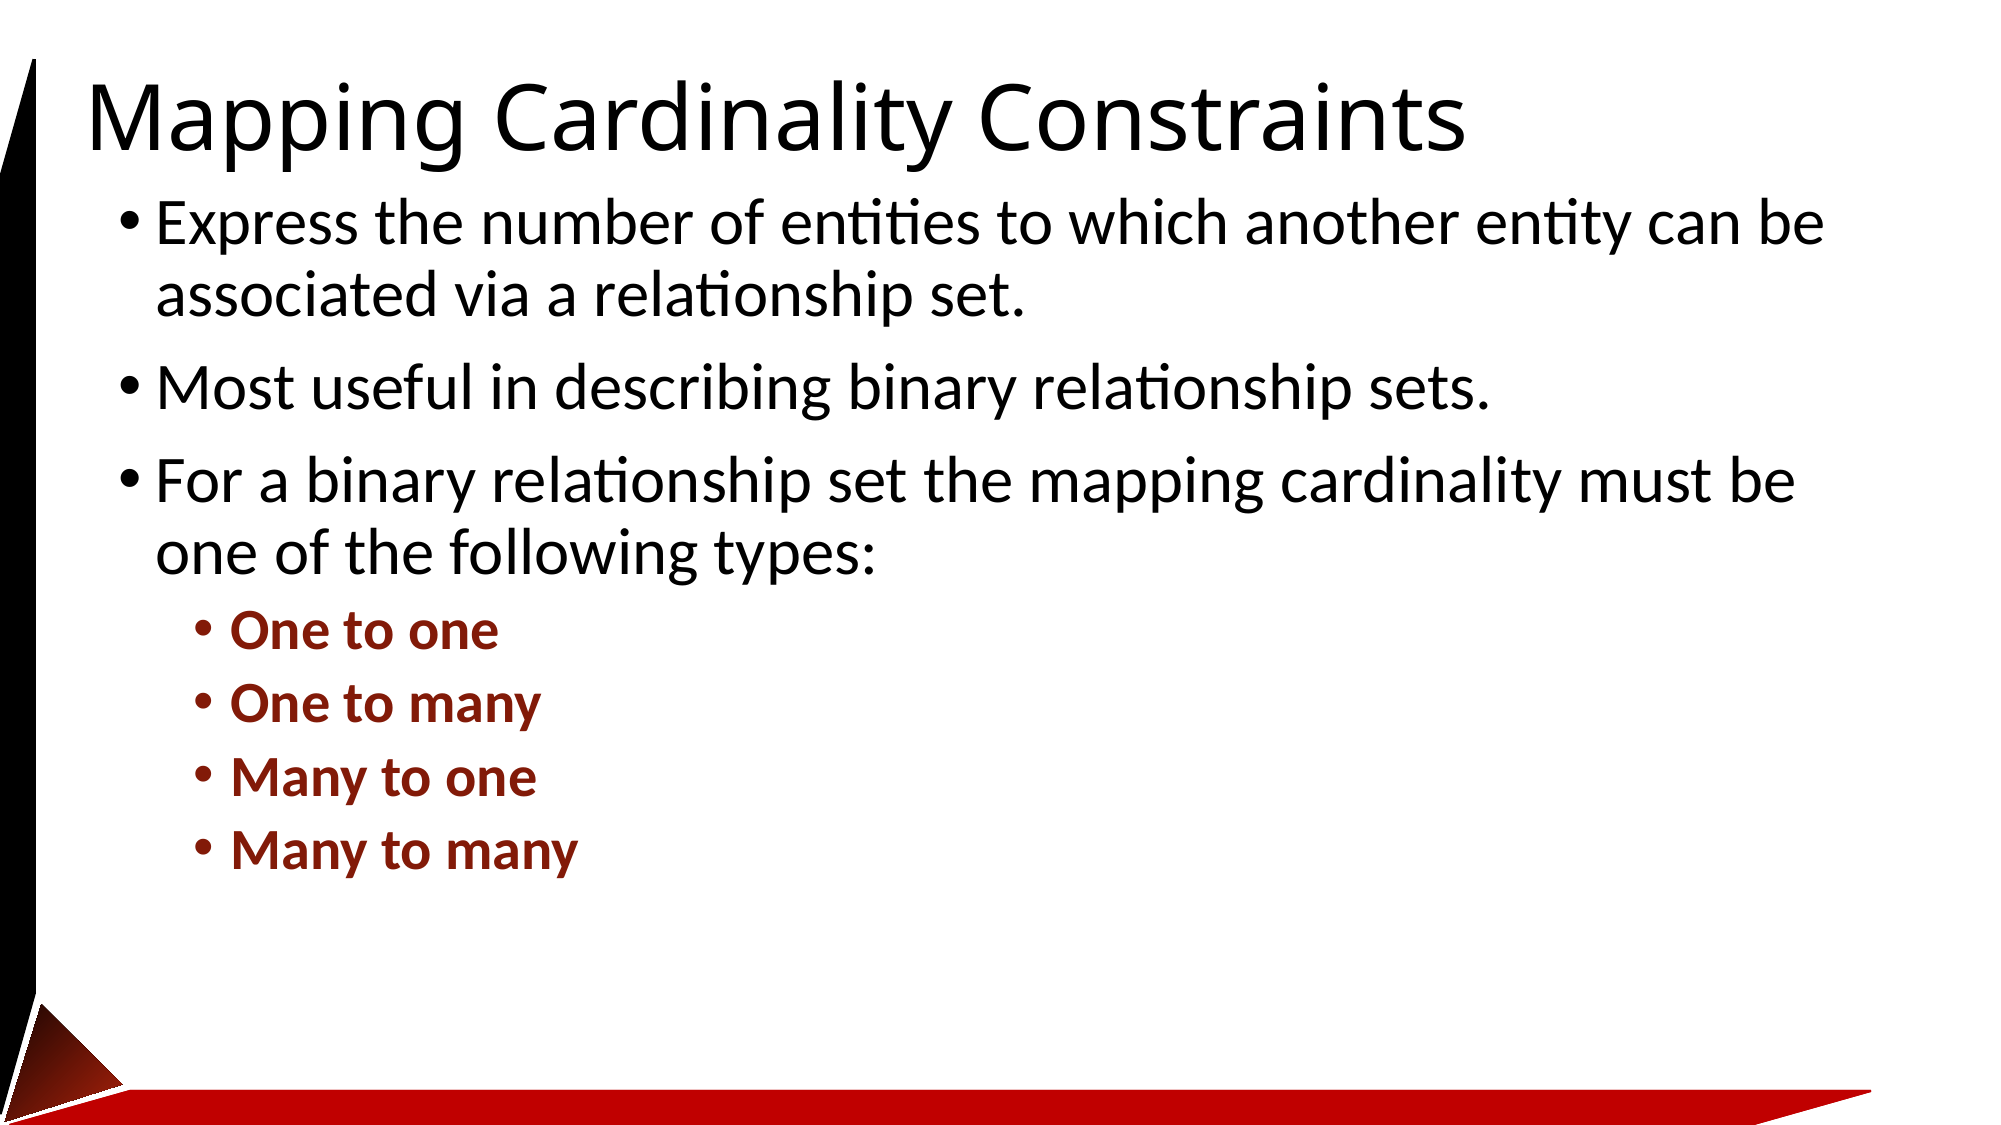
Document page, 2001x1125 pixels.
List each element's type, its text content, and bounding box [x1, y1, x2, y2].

title Mapping Cardinality Constraints [69, 45, 1971, 197]
list Express the number of entities to which another entity can be associated via a relationship set. Most useful in describing binary relationship sets. For a binary relationship set the mapping cardinality must be one of the following types: One to one One to many Many to one Many to many [103, 179, 1880, 1046]
